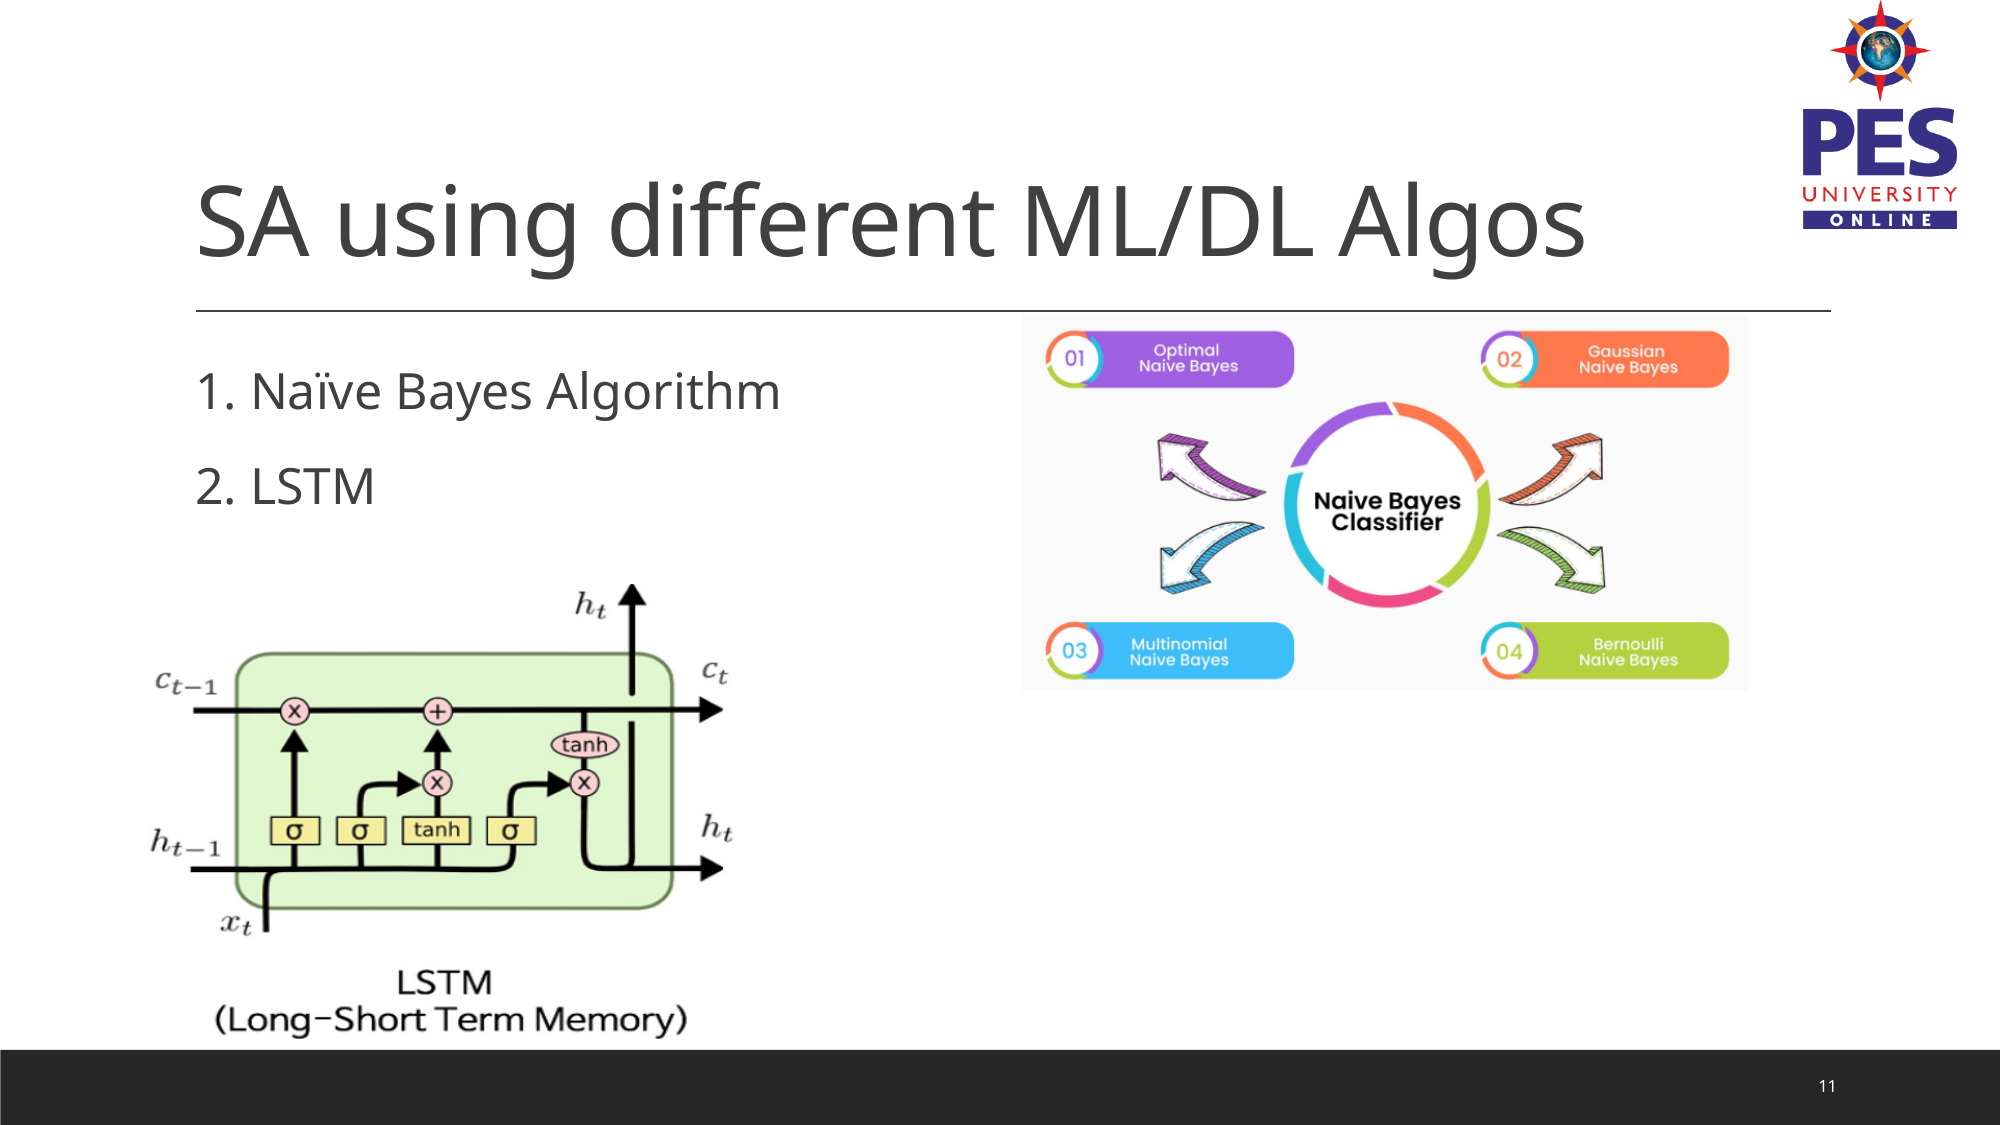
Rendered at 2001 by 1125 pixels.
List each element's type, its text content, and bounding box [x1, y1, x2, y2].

picture [1802, 0, 1958, 230]
title SA using different ML/DL Algos [180, 47, 1830, 285]
list 1. Naïve Bayes Algorithm 2. LSTM [180, 345, 1830, 963]
slide_number 11 [1803, 1057, 1932, 1118]
picture [123, 584, 749, 1040]
picture [1021, 315, 1748, 692]
